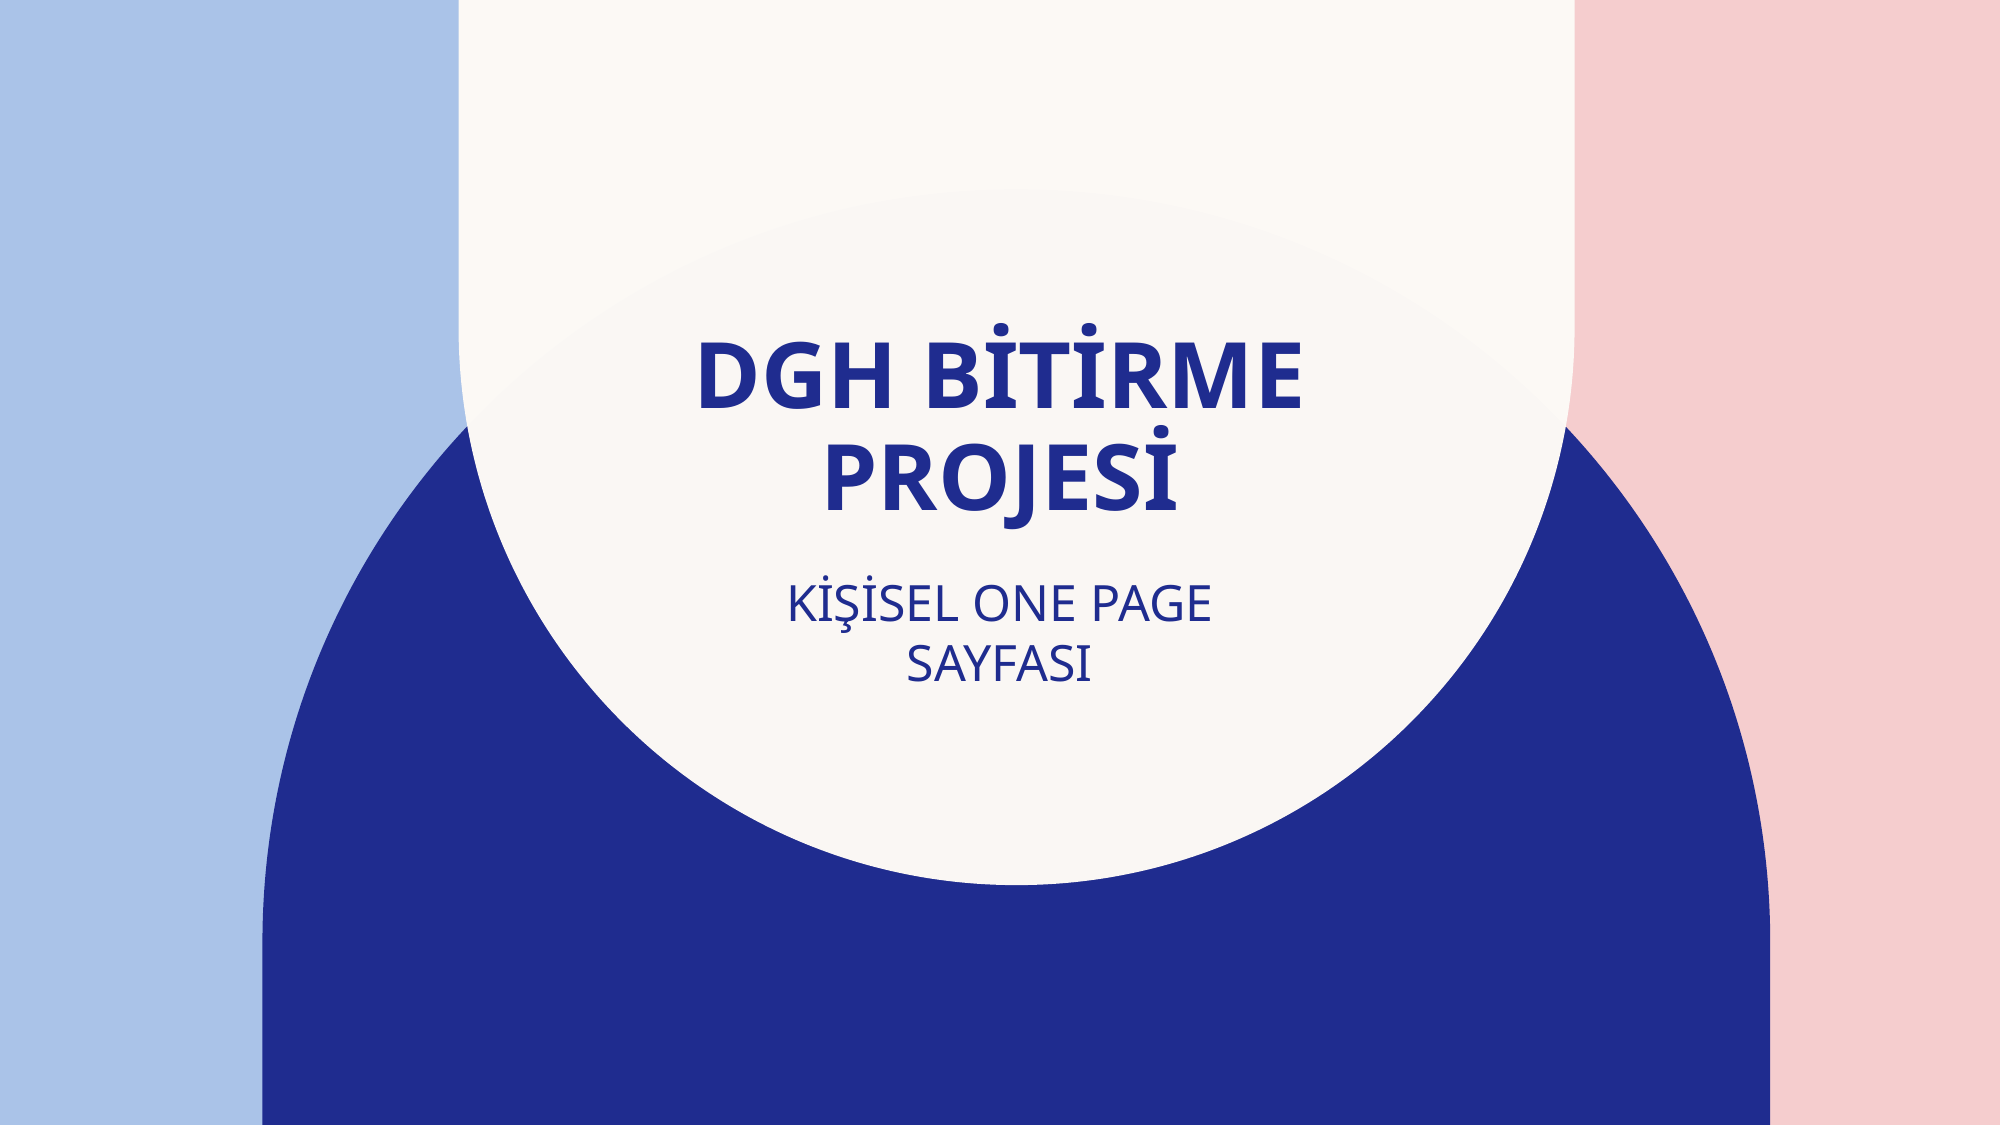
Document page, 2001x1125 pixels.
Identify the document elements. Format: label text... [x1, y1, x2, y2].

title DGH BİTİRME PROJESİ [558, 325, 1442, 527]
subtitle KİŞİSEL ONE PAGE SAYFASI [713, 571, 1287, 716]
